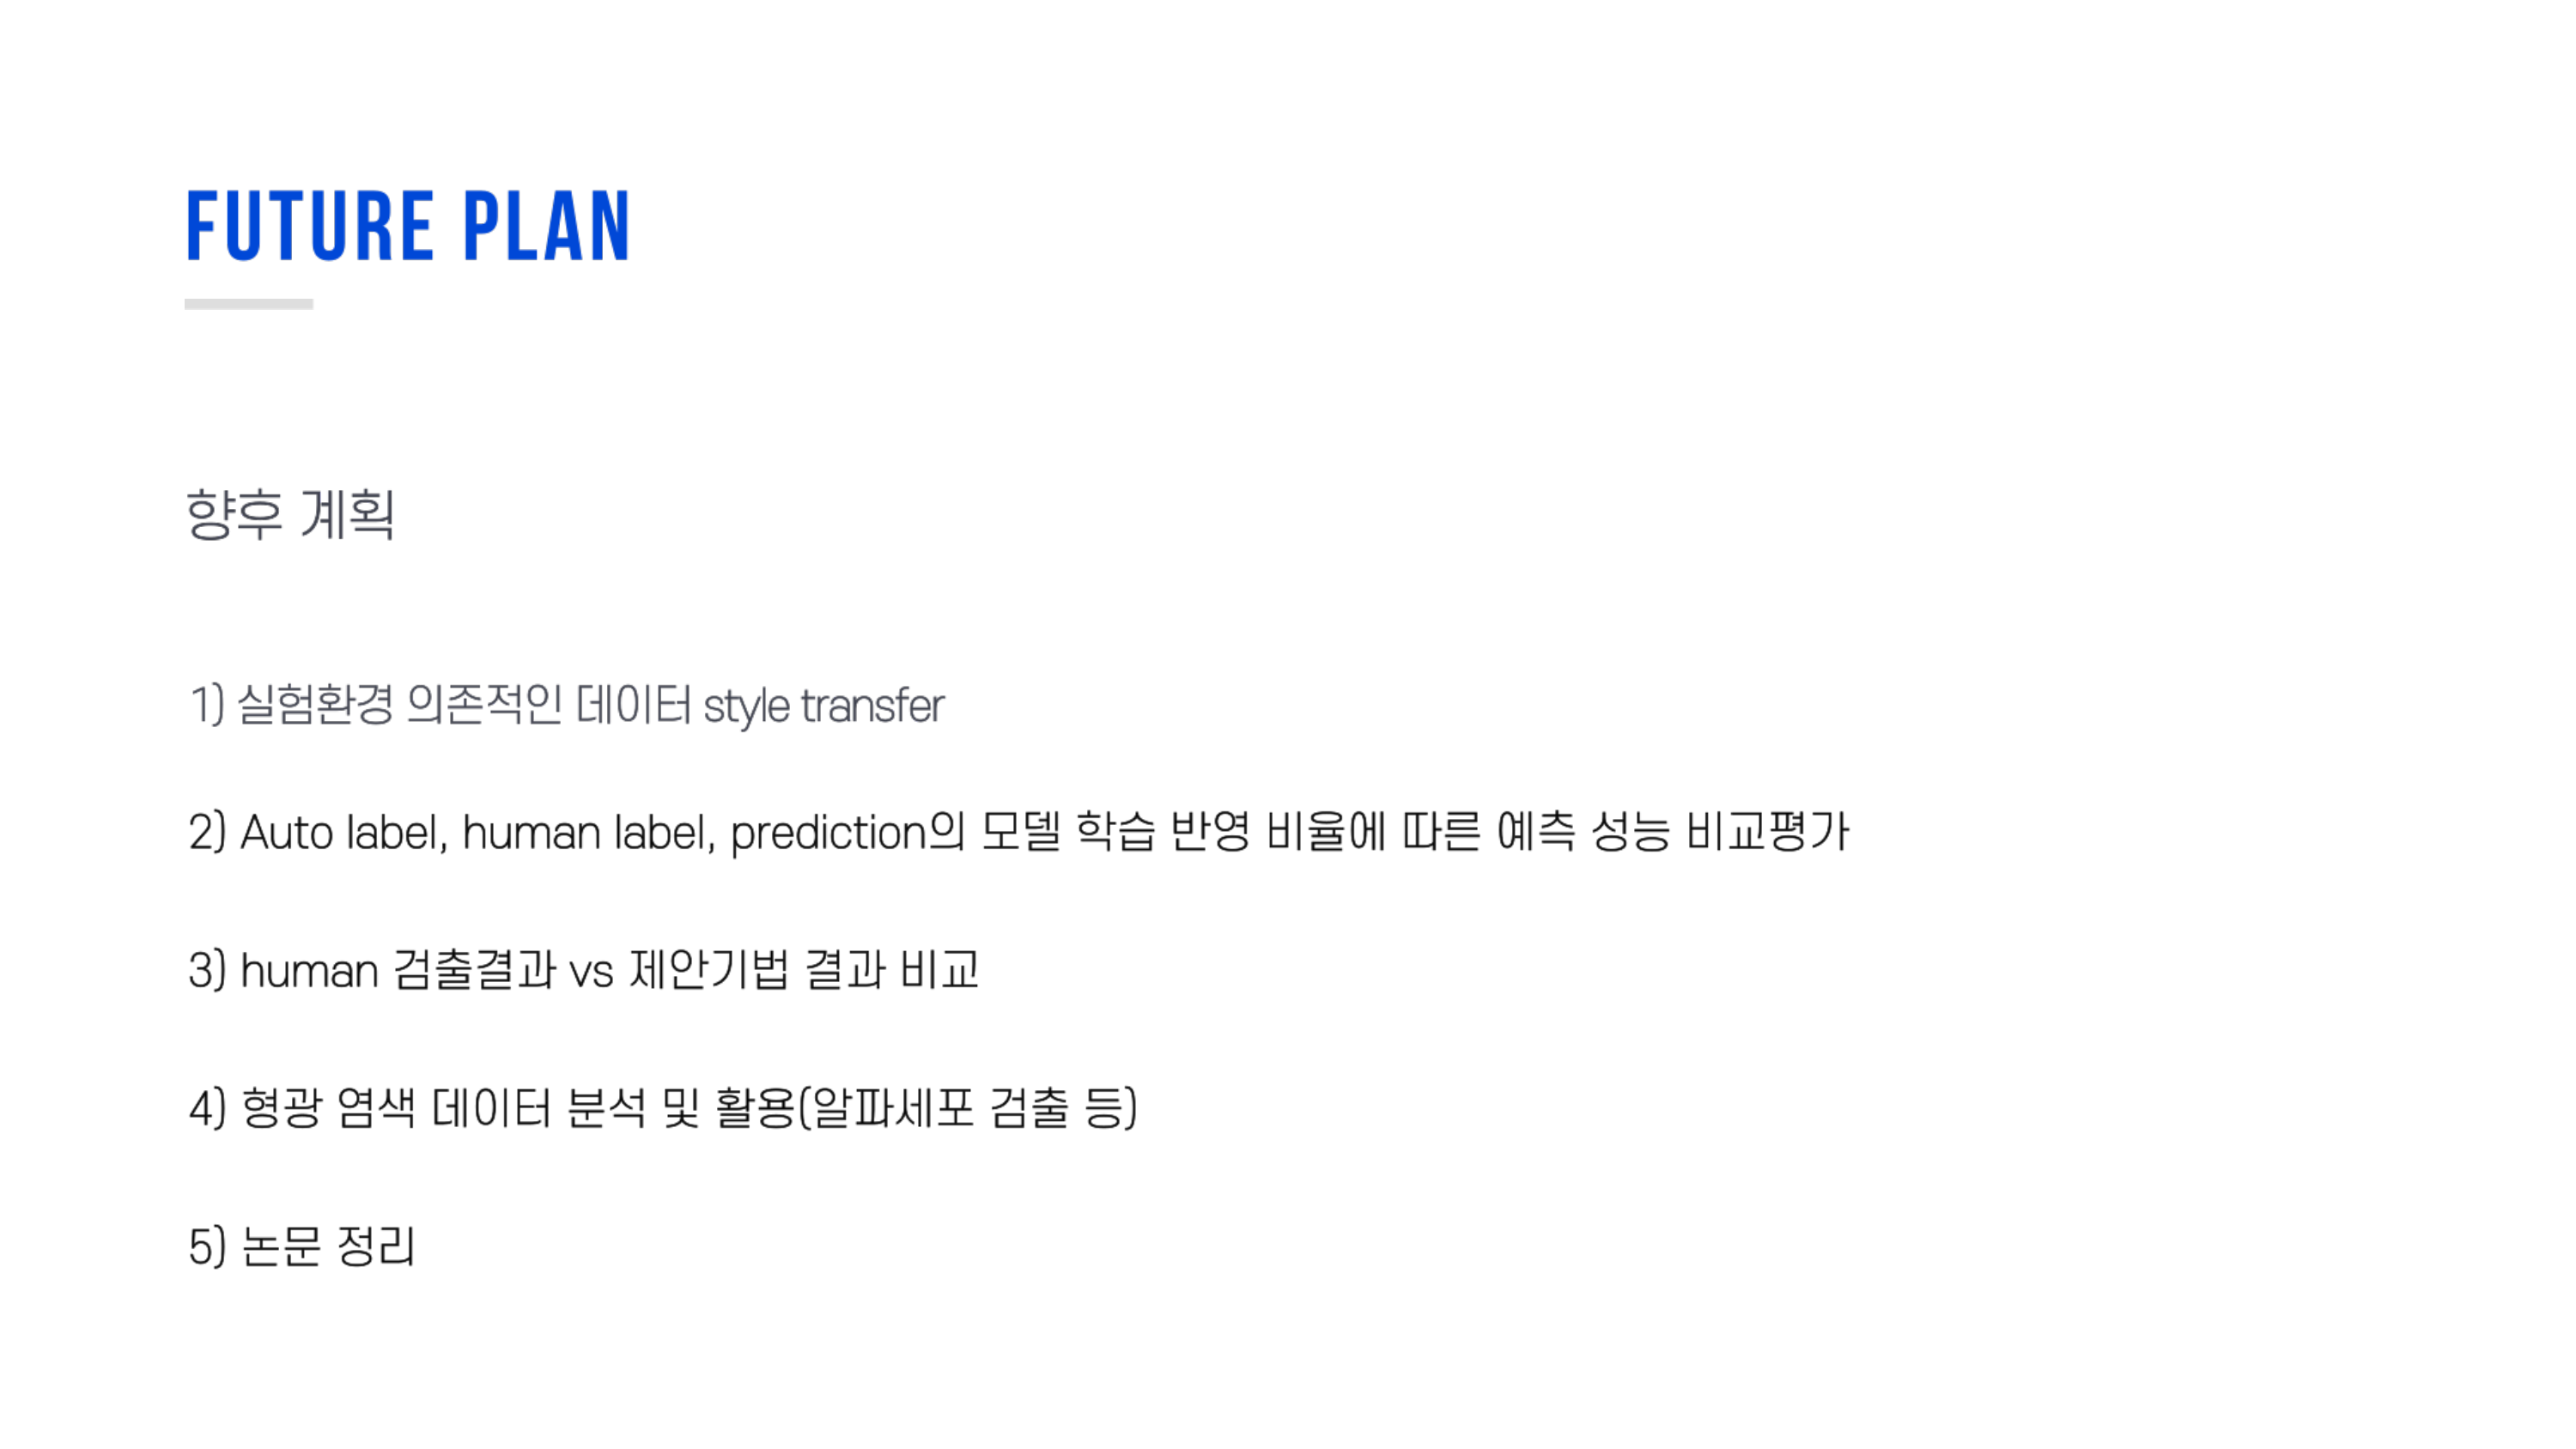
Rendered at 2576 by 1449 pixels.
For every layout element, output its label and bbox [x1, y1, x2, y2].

text_box [185, 163, 824, 315]
picture [176, 470, 417, 565]
picture [180, 668, 1872, 1289]
picture [170, 149, 682, 336]
